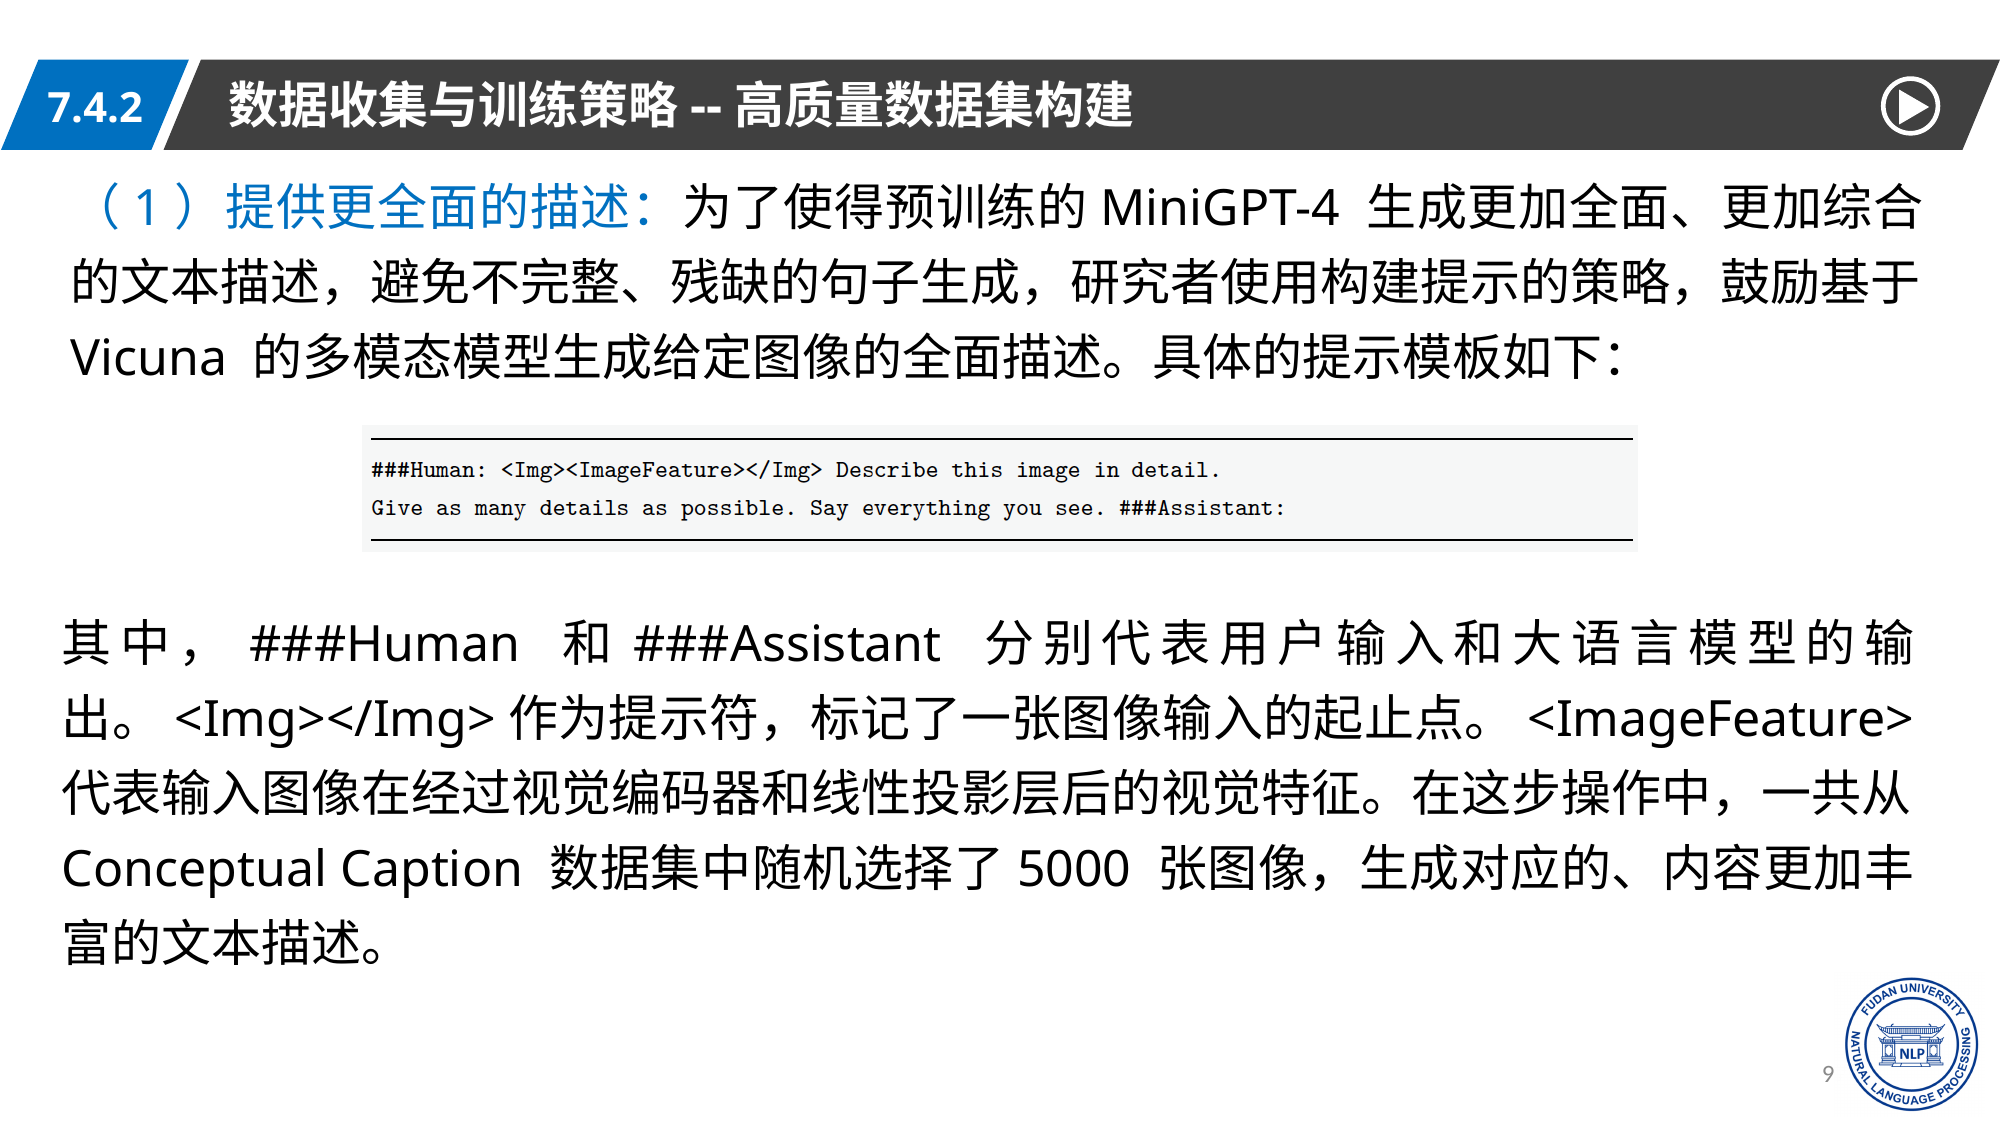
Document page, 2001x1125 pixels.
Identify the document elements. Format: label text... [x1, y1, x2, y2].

text_box 7.4.2 [26, 73, 164, 138]
text_box [1, 89, 157, 150]
text_box 数据收集与训练策略--高质量数据集构建 [213, 66, 1150, 142]
text_box [163, 59, 2000, 150]
text_box [32, 59, 189, 120]
text_box 其中，###Human 和###Assistant 分别代表用户输入和大语言模型的输出。<Img></Img>作为提示符，标记了一张图像输入的起止点。<ImageFeature> 代表输入图像在经过视觉编码器和线性投影层后的视觉特征。在这步操作中，一共从Conceptual Caption 数据集中随机选择了5000 张图像，生成对应的、内容更加丰富的文本描述。 [46, 588, 1930, 979]
text_box （1）提供更全面的描述：为了使得预训练的MiniGPT-4 生成更加全面、更加综合的文本描述，避免不完整、残缺的句子生成，研究者使用构建提示的策略，鼓励基于Vicuna 的多模态模型生成给定图像的全面描述。具体的提示模板如下： [55, 153, 1939, 393]
picture [1834, 972, 1985, 1117]
slide_number 97 [1412, 1042, 1863, 1103]
picture [362, 425, 1638, 552]
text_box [1883, 78, 1939, 134]
